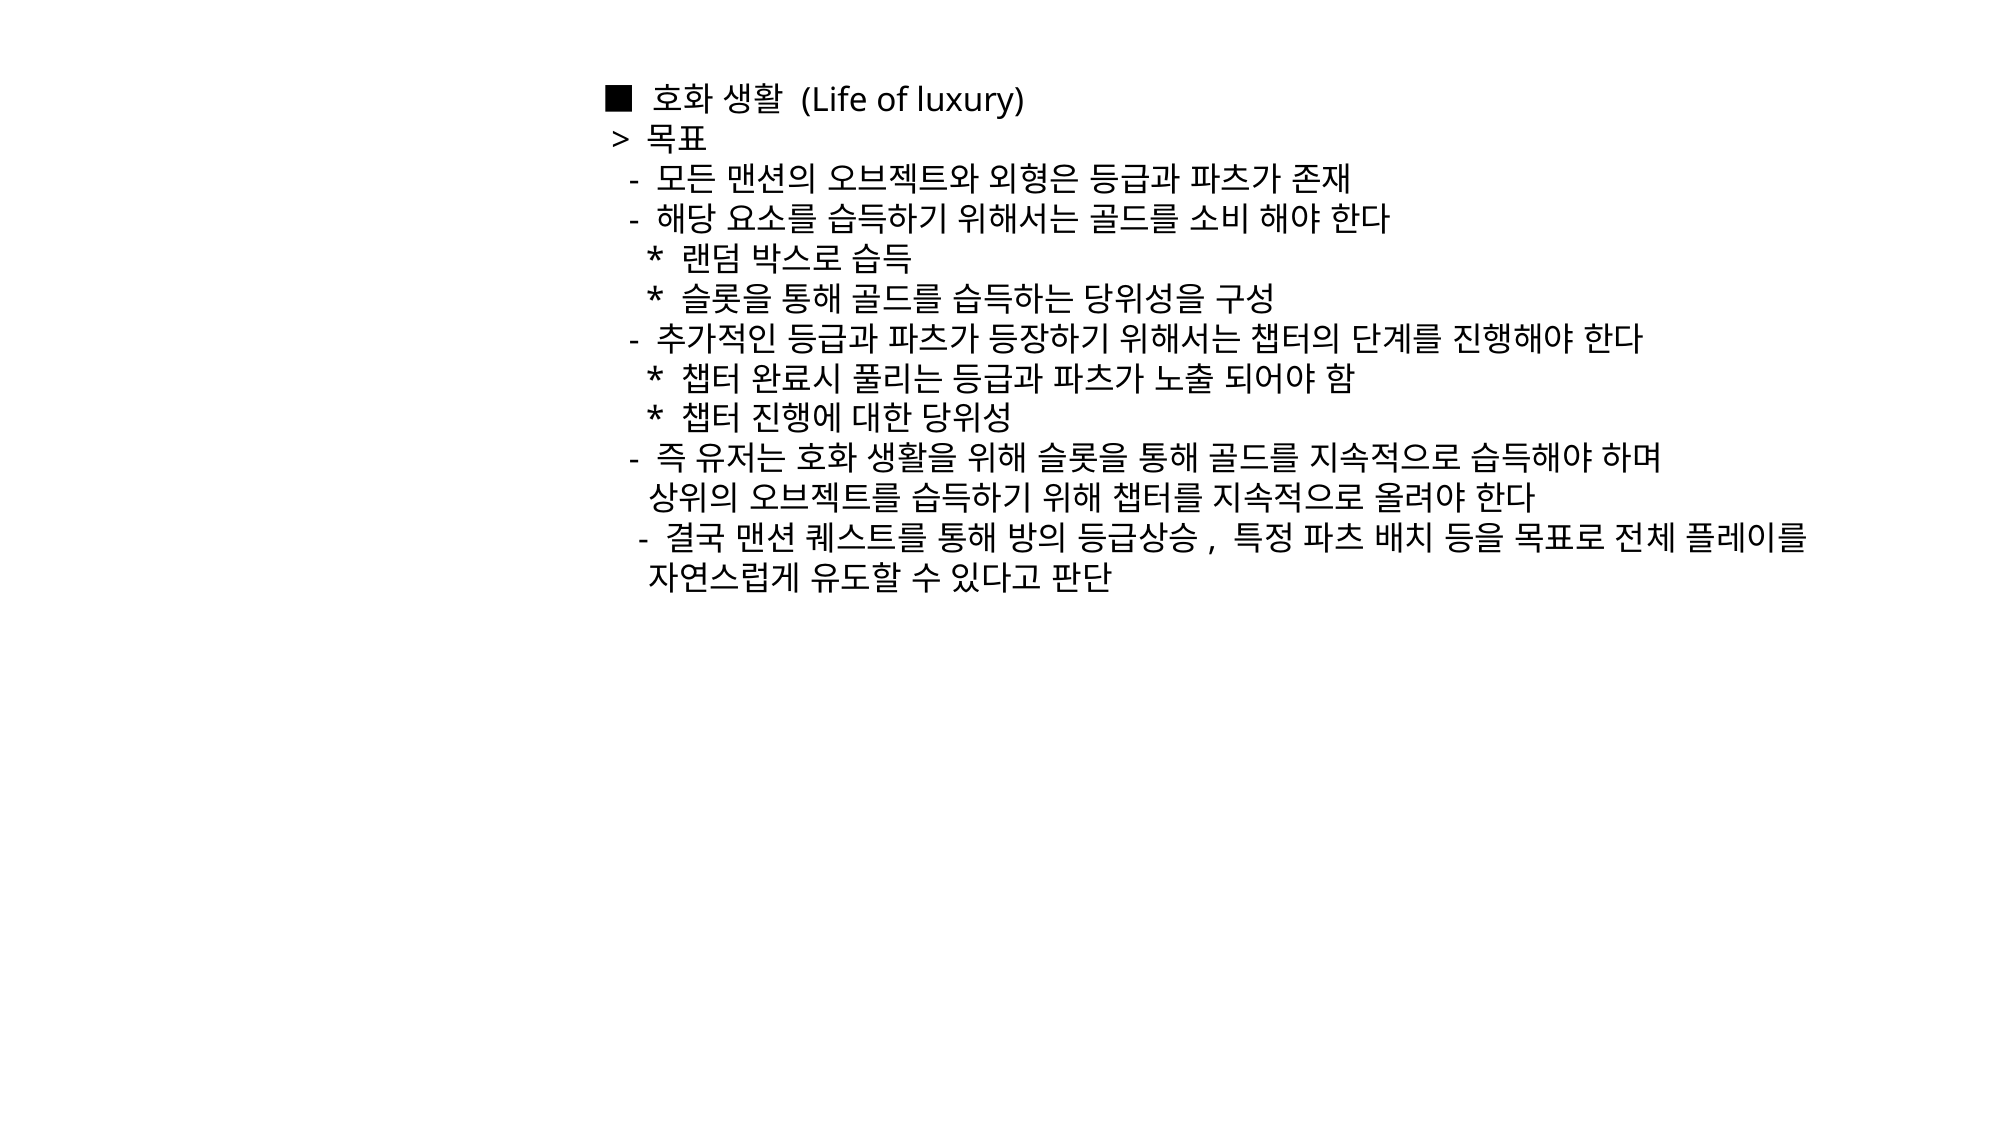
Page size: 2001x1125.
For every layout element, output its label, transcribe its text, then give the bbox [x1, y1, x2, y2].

text_box ■ 호화 생활 (Life of luxury) > 목표 - 모든 맨션의 오브젝트와 외형은 등급과 파츠가 존재 - 해당 요소를 습득하기 위해서는 골드를 소비 해야 한다 * 랜덤 박스로 습득 * 슬롯을 통해 골드를 습득하는 당위성을 구성 - 추가적인 등급과 파츠가 등장하기 위해서는 챕터의 단계를 진행해야 한다 * 챕터 완료시 풀리는 등급과 파츠가 노출 되어야 함 * 챕터 진행에 대한 당위성 - 즉 유저는 호화 생활을 위해 슬롯을 통해 골드를 지속적으로 습득해야 하며 상위의 오브젝트를 습득하기 위해 챕터를 지속적으로 올려야 한다 - 결국 맨션 퀘스트를 통해 방의 등급상승, 특정 파츠 배치 등을 목표로 전체 플레이를 자연스럽게 유도할 수 있다고 판단 [437, 70, 1941, 605]
